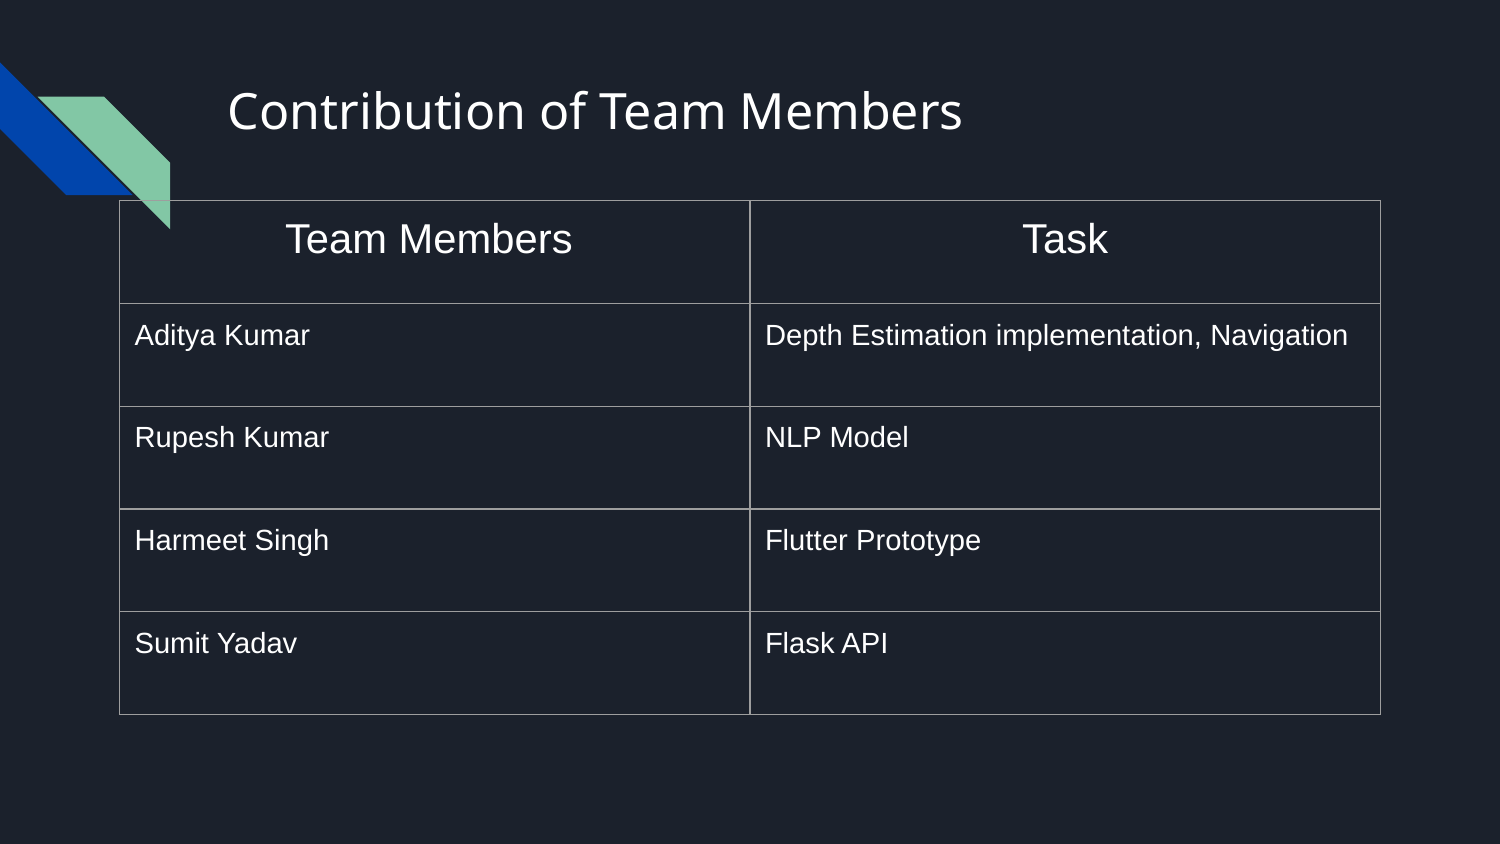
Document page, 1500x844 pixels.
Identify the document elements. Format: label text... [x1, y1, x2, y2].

table_cell Harmeet Singh [120, 510, 749, 611]
table_cell NLP Model [751, 407, 1380, 508]
table_header Task [751, 201, 1380, 303]
table_cell Sumit Yadav [120, 612, 749, 714]
table_header Team Members [120, 201, 749, 303]
table_cell Flutter Prototype [751, 510, 1380, 611]
table_cell Rupesh Kumar [120, 407, 749, 508]
table_cell Depth Estimation implementation, Navigation [751, 304, 1380, 406]
table_cell Aditya Kumar [120, 304, 749, 406]
title Contribution of Team Members [212, 64, 1368, 200]
table_cell Flask API [751, 612, 1380, 714]
